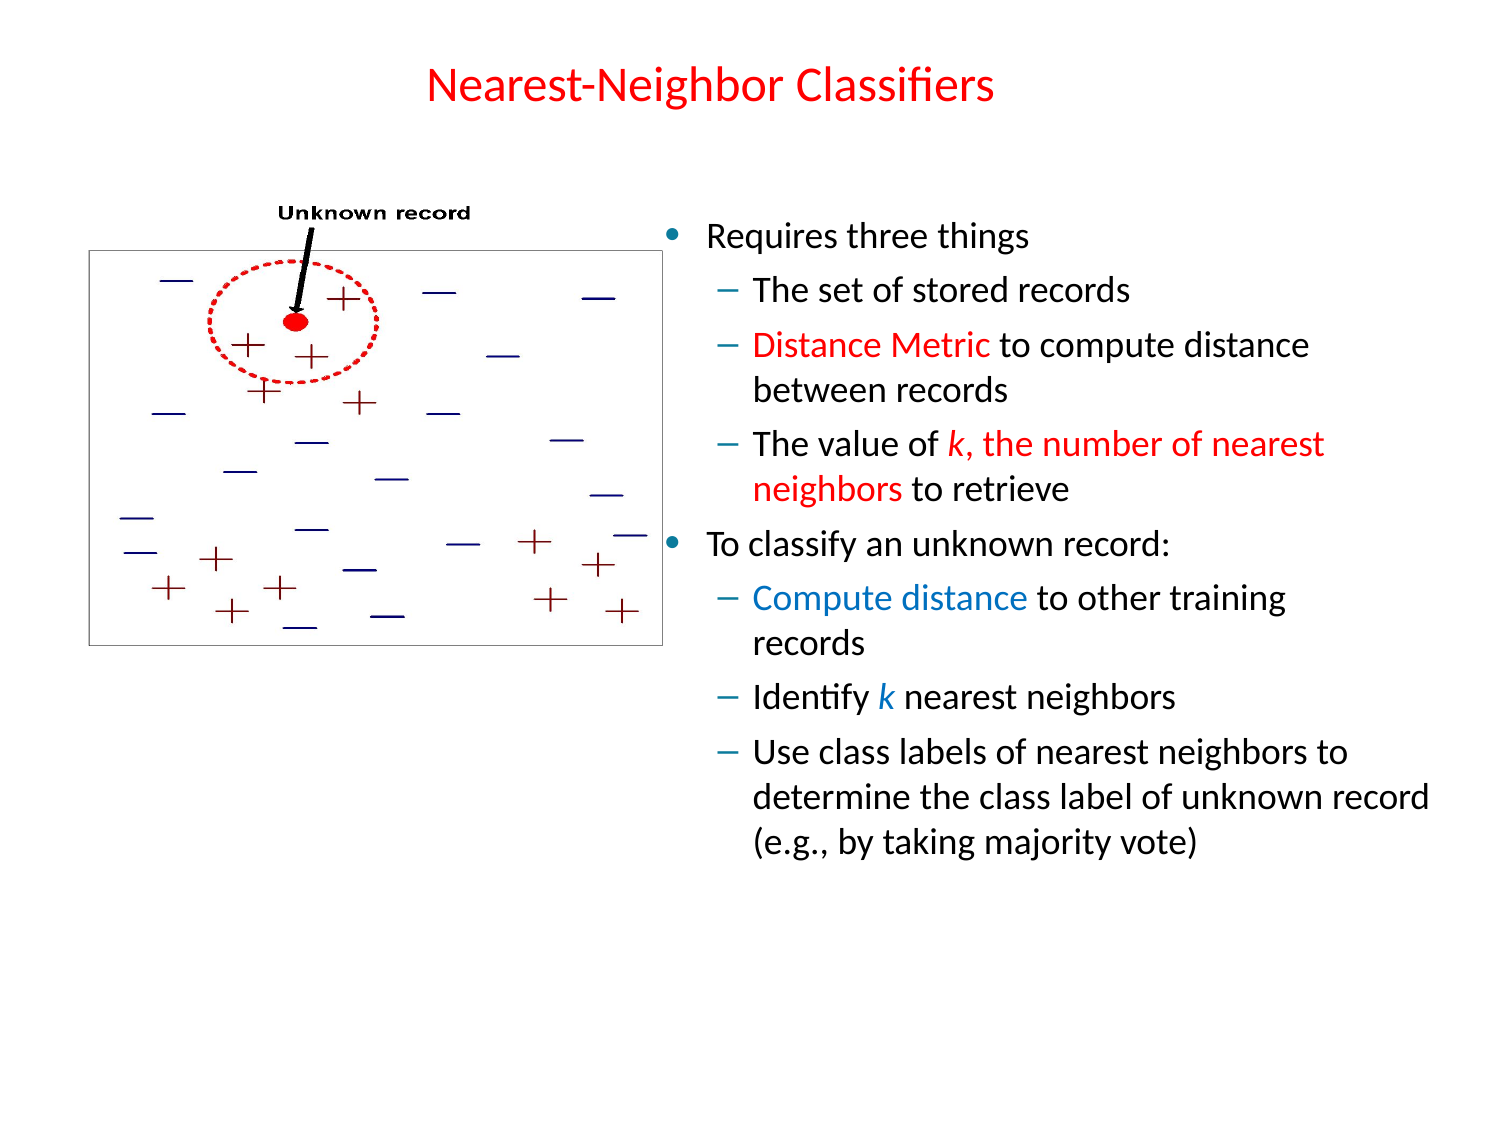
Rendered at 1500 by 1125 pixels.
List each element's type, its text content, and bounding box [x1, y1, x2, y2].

text_box Requires three things The set of stored records Distance Metric to compute distance between records The value of k, the number of nearest neighbors to retrieve To classify an unknown record: Compute distance to other training records Identify k nearest neighbors Use class labels of nearest neighbors to determine the class label of unknown record (e.g., by taking majority vote) [662, 200, 1465, 862]
title Nearest-Neighbor Classifiers [425, 50, 1001, 240]
picture [86, 199, 663, 694]
